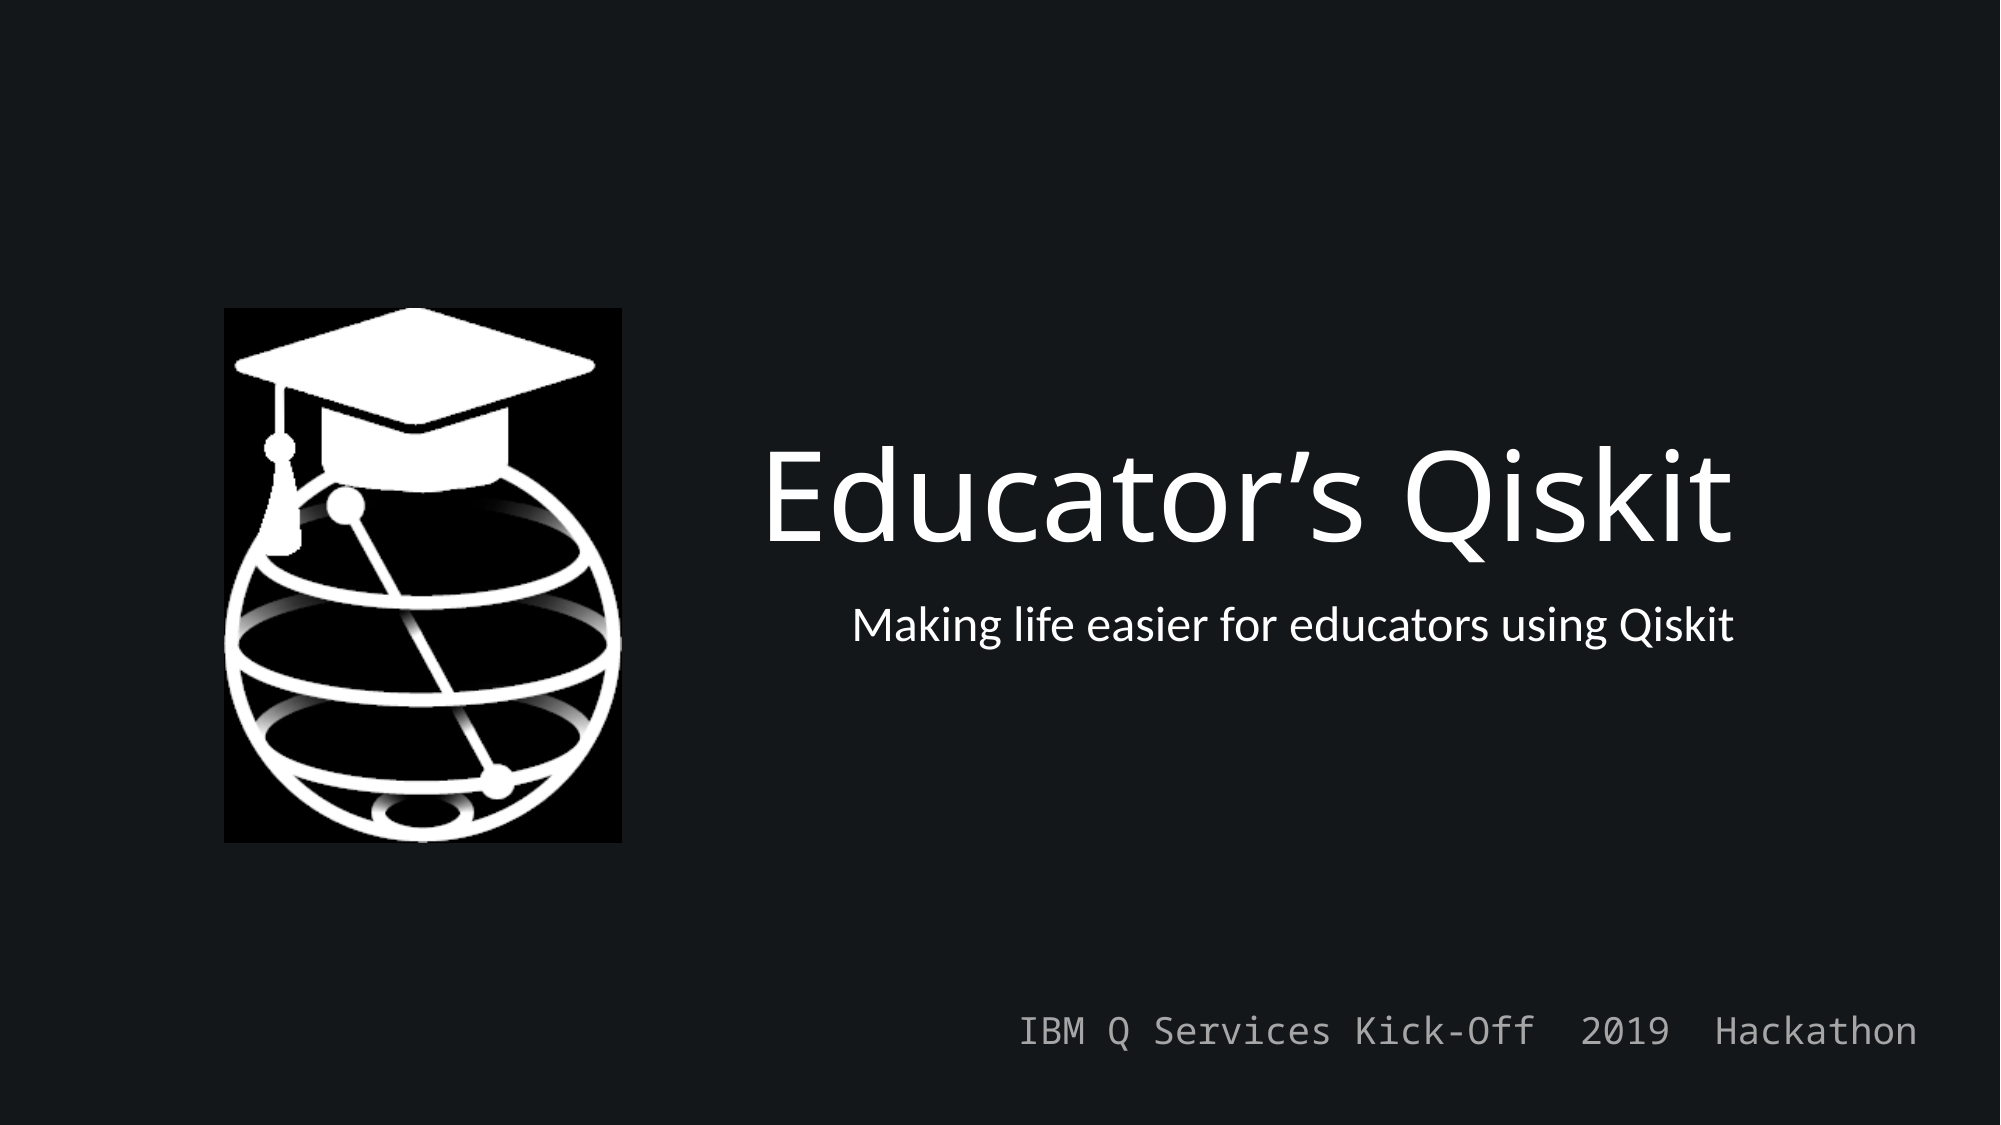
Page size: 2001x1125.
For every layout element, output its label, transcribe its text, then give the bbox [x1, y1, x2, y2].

picture [224, 308, 622, 843]
subtitle Making life easier for educators using Qiskit [249, 590, 1750, 863]
title Educator’s Qiskit [249, 184, 1750, 576]
text_box IBM Q Services Kick-Off 2019 Hackathon [1002, 999, 1933, 1060]
